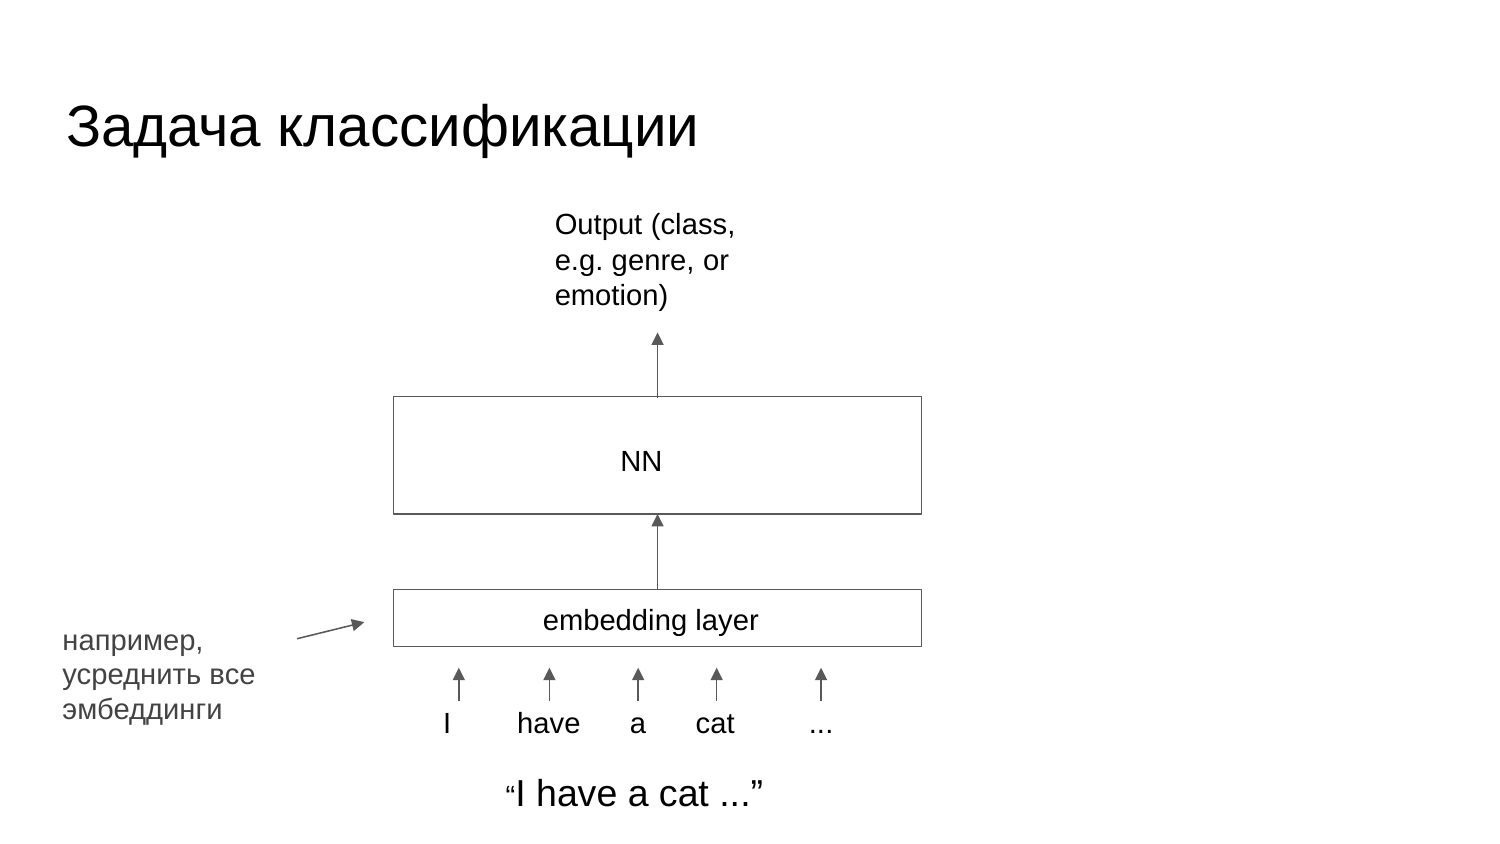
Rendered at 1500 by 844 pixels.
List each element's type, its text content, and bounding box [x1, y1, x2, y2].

text_box Output (class, e.g. genre, or emotion) [539, 190, 776, 309]
text_box [818, 589, 922, 647]
text_box I have a cat ... [428, 689, 957, 784]
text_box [296, 621, 365, 639]
text_box например, усреднить все эмбеддинги [47, 605, 322, 777]
text_box NN [605, 426, 741, 484]
text_box embedding layer [527, 586, 818, 652]
text_box “I have a cat ...” [490, 754, 881, 844]
text_box [393, 589, 527, 647]
title Задача классификации [51, 72, 1449, 167]
text_box [393, 396, 922, 515]
